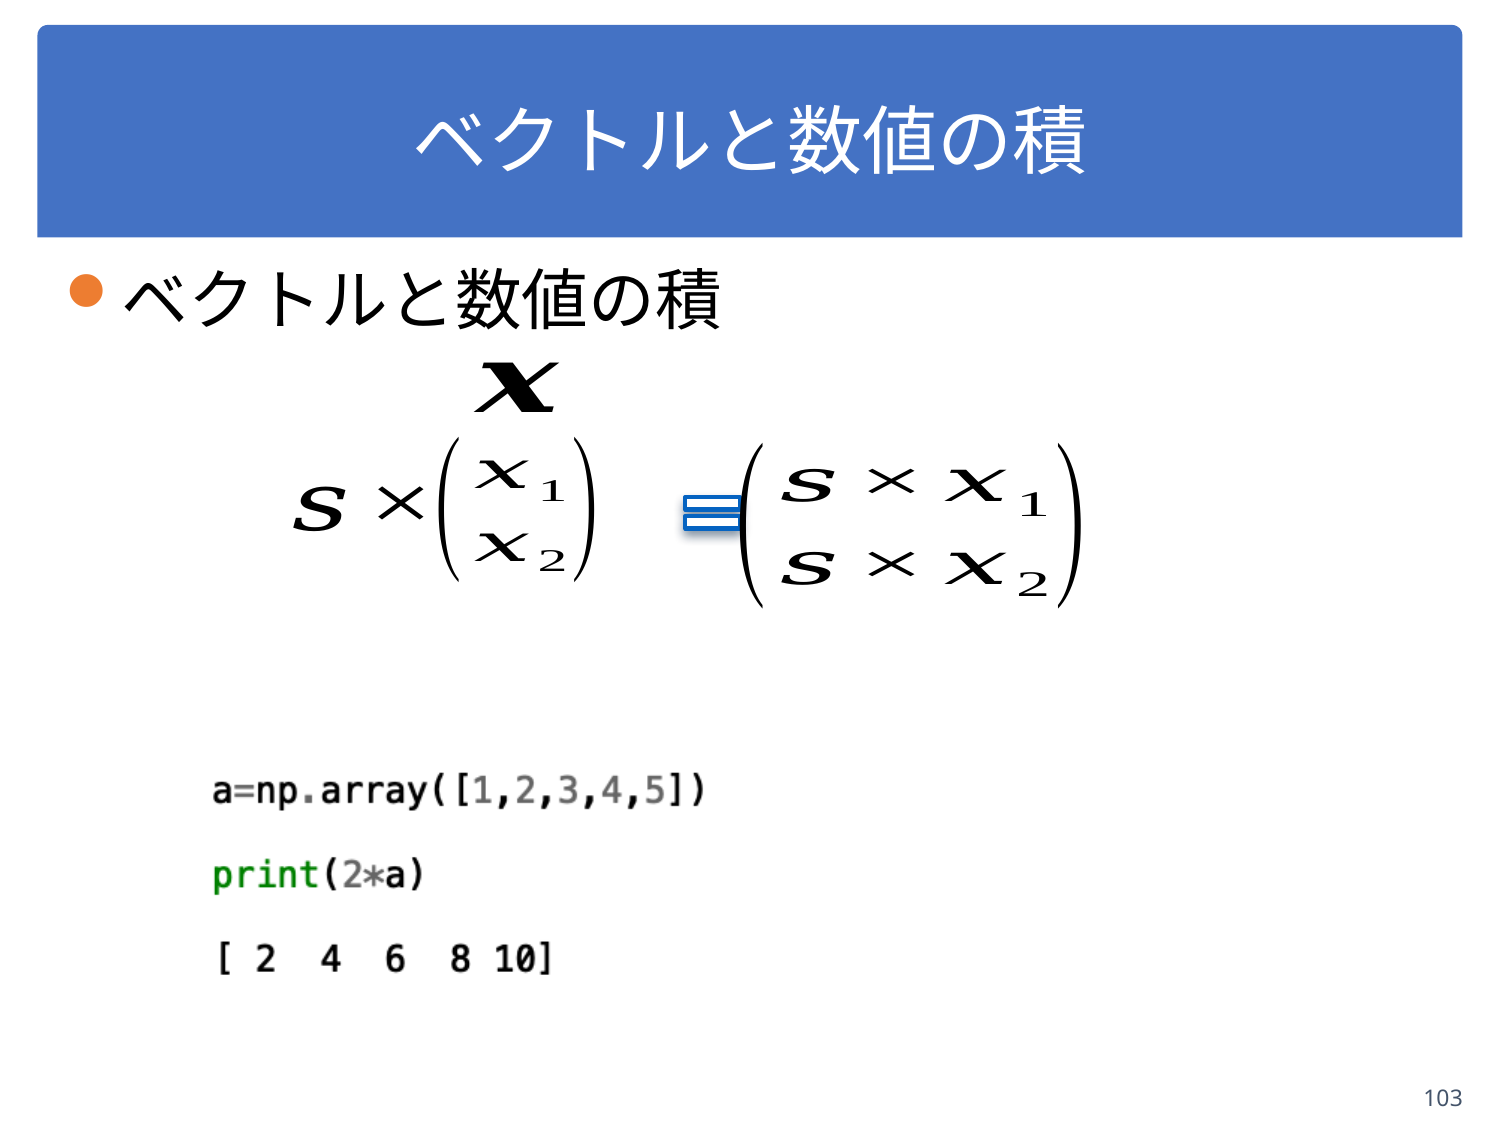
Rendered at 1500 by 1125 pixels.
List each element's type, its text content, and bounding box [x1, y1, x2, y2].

list ベクトルと数値の積 [49, 249, 1451, 1038]
text_box [685, 515, 740, 529]
text_box [685, 496, 740, 510]
title ベクトルと数値の積 [49, 44, 1451, 233]
slide_number 103 [1128, 1072, 1478, 1125]
picture [197, 758, 731, 981]
